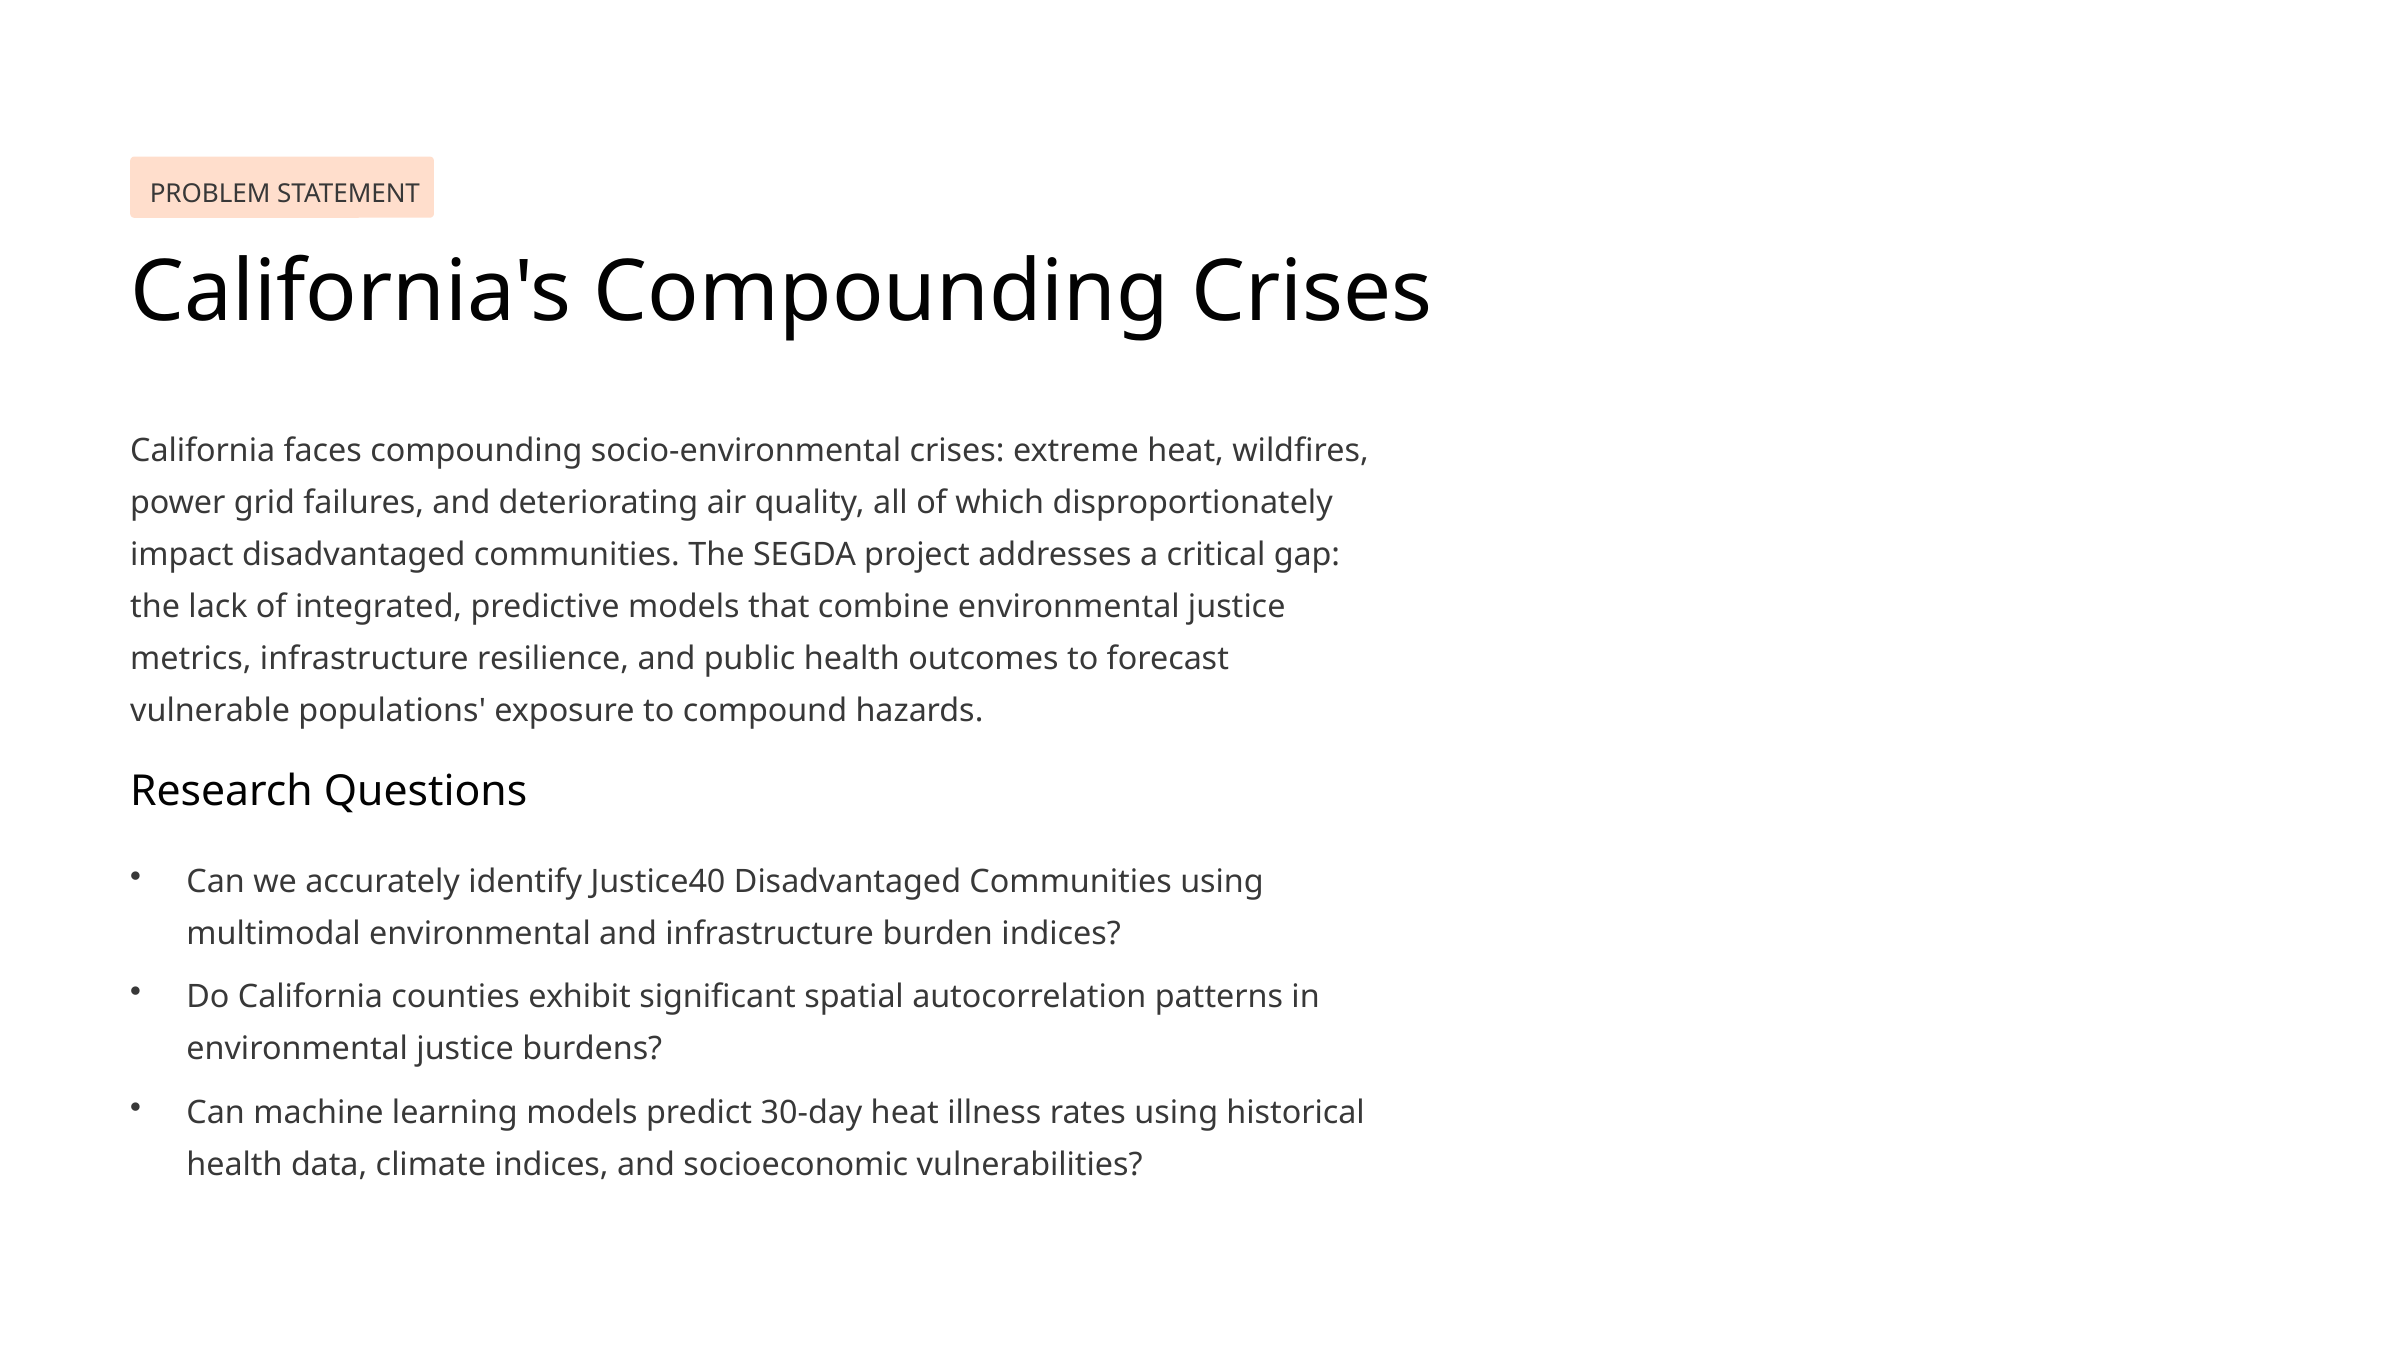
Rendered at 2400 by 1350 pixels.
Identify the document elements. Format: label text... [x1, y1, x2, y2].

text_box California's Compounding Crises [130, 230, 1371, 338]
text_box Can we accurately identify Justice40 Disadvantaged Communities using multimodal environmental and infrastructure burden indices? [130, 846, 1383, 951]
text_box Do California counties exhibit significant spatial autocorrelation patterns in environmental justice burdens? [130, 962, 1383, 1067]
text_box PROBLEM STATEMENT [149, 166, 415, 208]
text_box [130, 156, 434, 218]
text_box Research Questions [130, 760, 558, 815]
text_box Can machine learning models predict 30-day heat illness rates using historical health data, climate indices, and socioeconomic vulnerabilities? [130, 1077, 1383, 1182]
text_box California faces compounding socio-environmental crises: extreme heat, wildfires, power grid failures, and deteriorating air quality, all of which disproportionately impact disadvantaged communities. The SEGDA project addresses a critical gap: the lack of integrated, predictive models that combine environmental justice metrics, infrastructure resilience, and public health outcomes to forecast vulnerable populations' exposure to compound hazards. [130, 415, 1383, 729]
